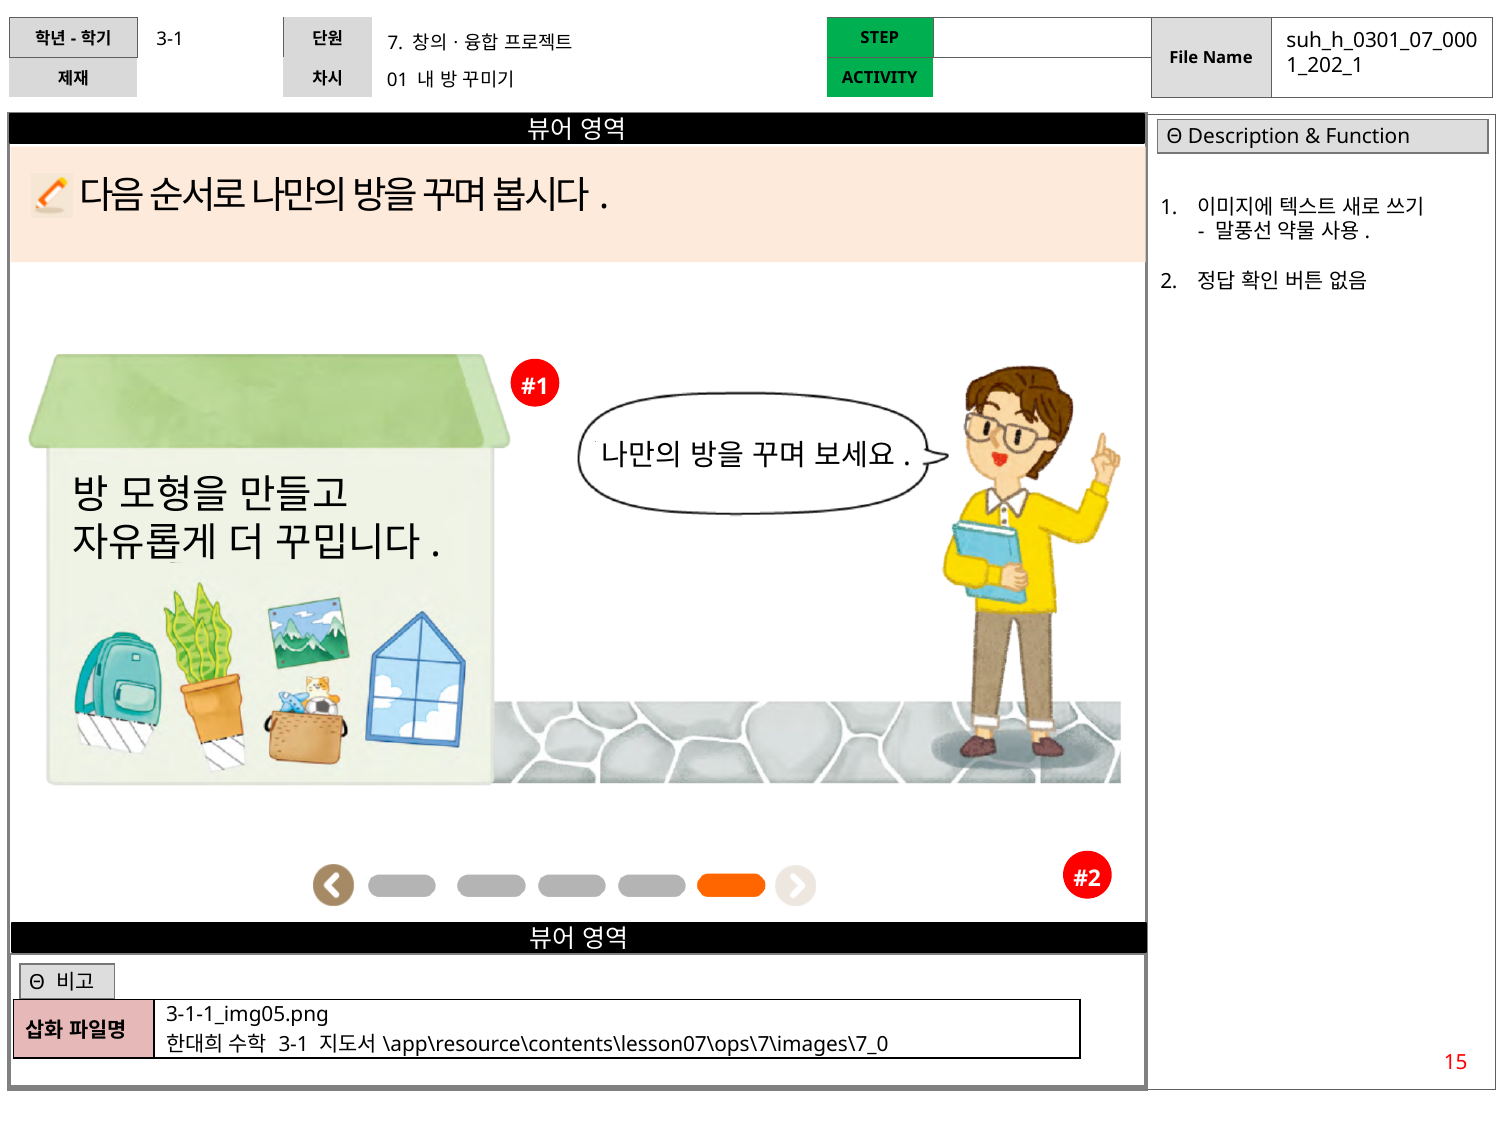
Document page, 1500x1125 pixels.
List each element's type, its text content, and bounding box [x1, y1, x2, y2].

table_header 삽화 파일명 [14, 1000, 153, 1057]
text_box 01 내 방 꾸미기 [372, 60, 821, 96]
text_box 3-1 [141, 18, 284, 55]
text_box [9, 145, 1148, 264]
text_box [311, 862, 819, 908]
text_box suh_h_0301_07_0001_202_1 [1271, 18, 1500, 84]
text_box 7. 창의ㆍ융합 프로젝트 [372, 23, 828, 48]
picture [31, 173, 73, 218]
table_header Θ Description & Function [1158, 120, 1487, 152]
text_box 이미지에 텍스트 새로 쓰기 - 말풍선 약물 사용. 정답 확인 버튼 없음 [1145, 160, 1500, 301]
text_box 다음 순서로 나만의 방을 꾸며 봅시다. [64, 163, 792, 224]
picture [16, 326, 1144, 799]
table_header 3-1-1_img05.png 한대희 수학 3-1 지도서\app\resource\contents\lesson07\ops\7\images\7_0 [155, 1000, 1079, 1057]
text_box #2 [1060, 848, 1114, 901]
